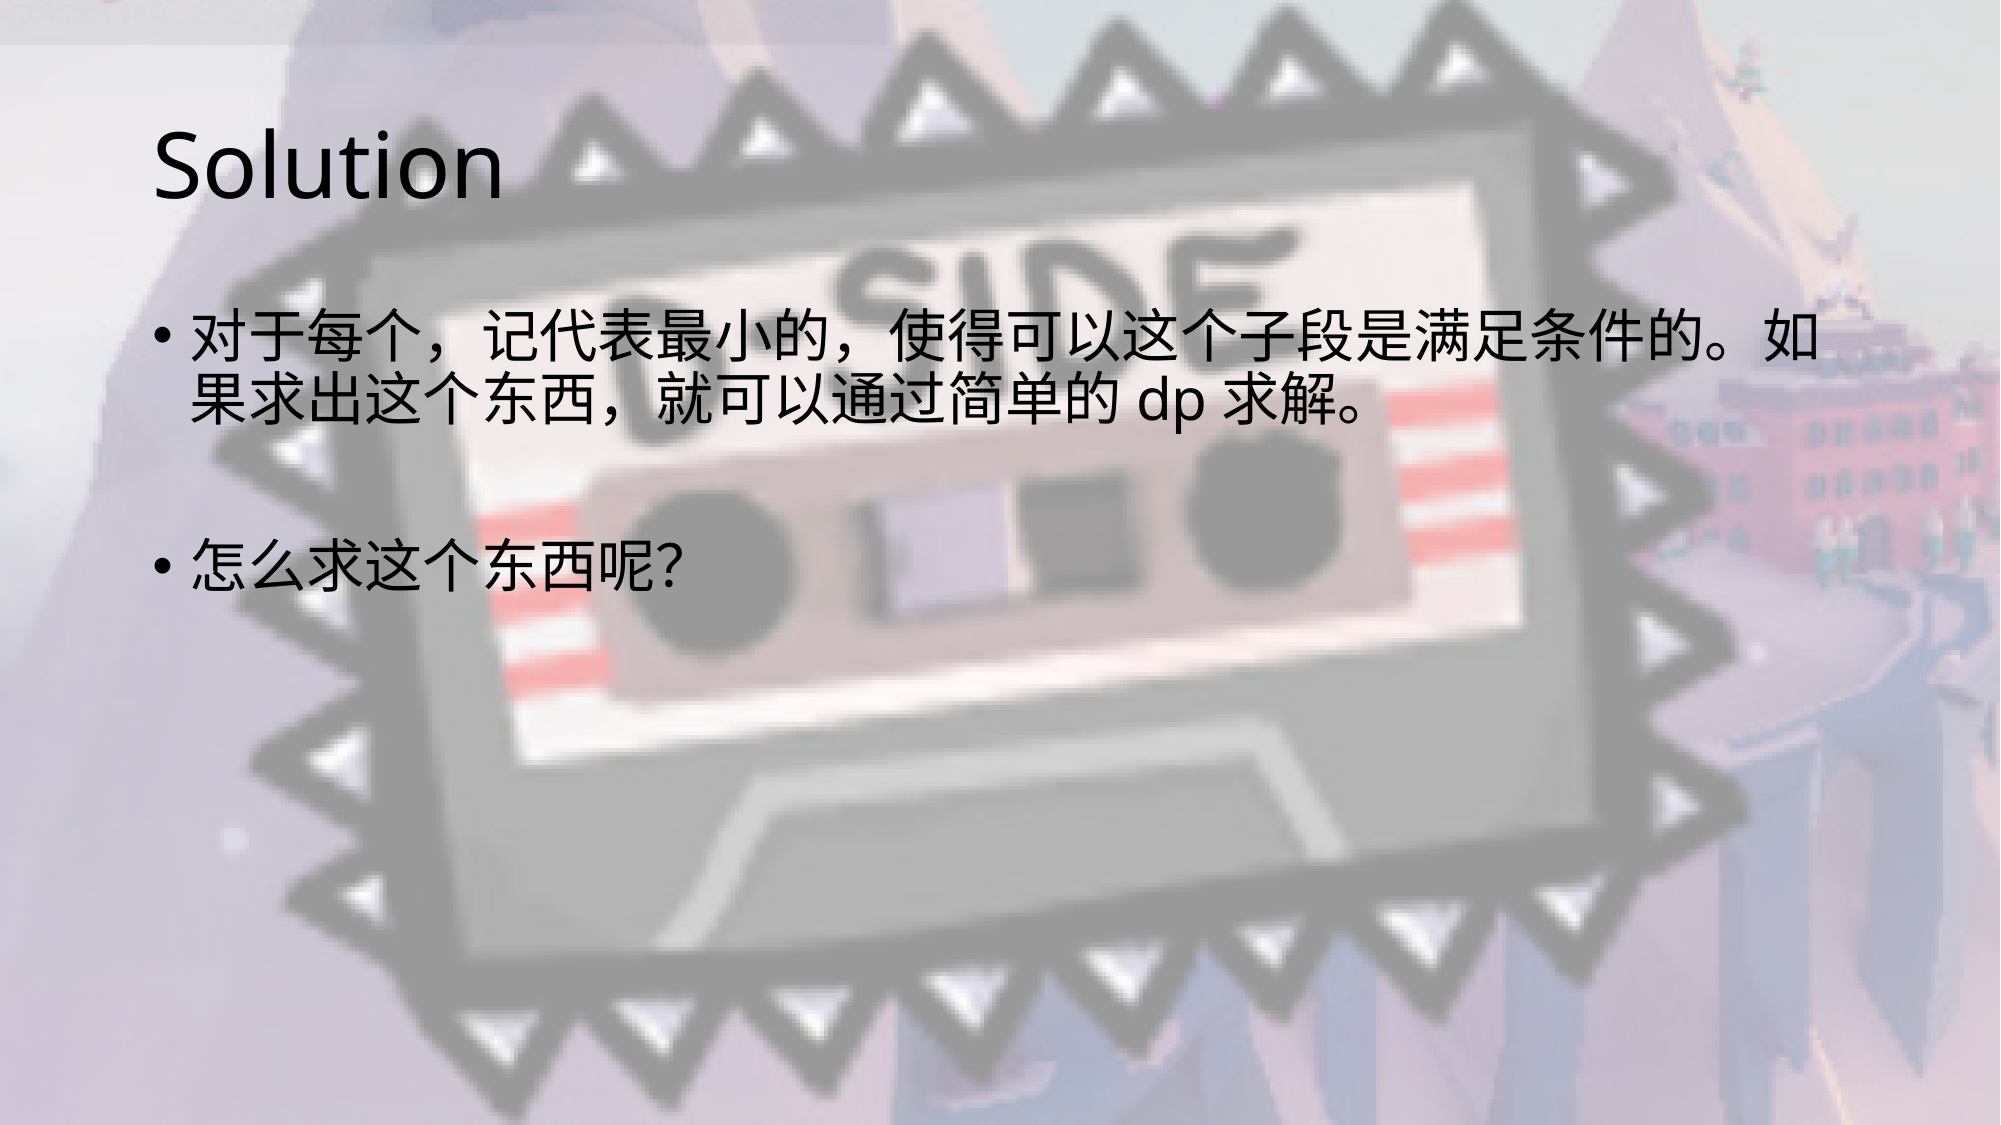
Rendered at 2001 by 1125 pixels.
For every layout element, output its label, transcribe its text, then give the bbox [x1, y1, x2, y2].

title Solution [137, 59, 1863, 278]
